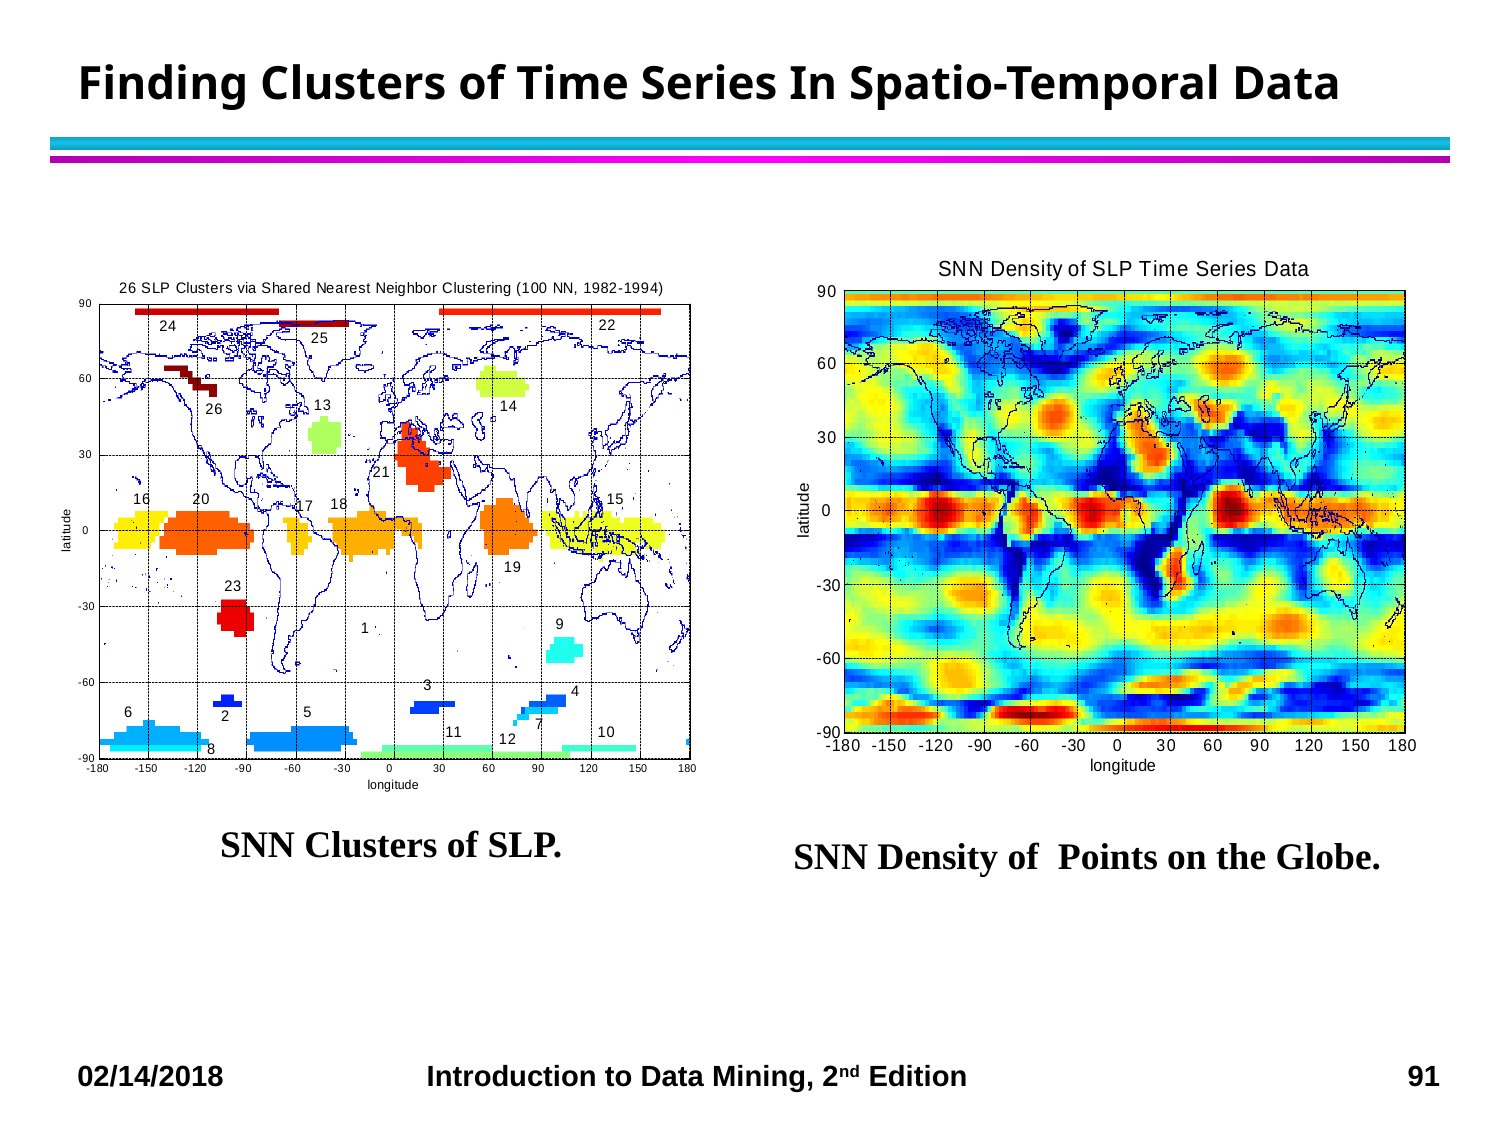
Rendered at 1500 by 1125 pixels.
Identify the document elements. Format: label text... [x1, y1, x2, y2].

title Finding Clusters of Time Series In Spatio-Temporal Data [62, 24, 1421, 116]
picture [0, 262, 738, 803]
picture [749, 249, 1451, 776]
text_box SNN Density of Points on the Globe. [749, 825, 1425, 864]
text_box SNN Clusters of SLP. [174, 812, 608, 852]
